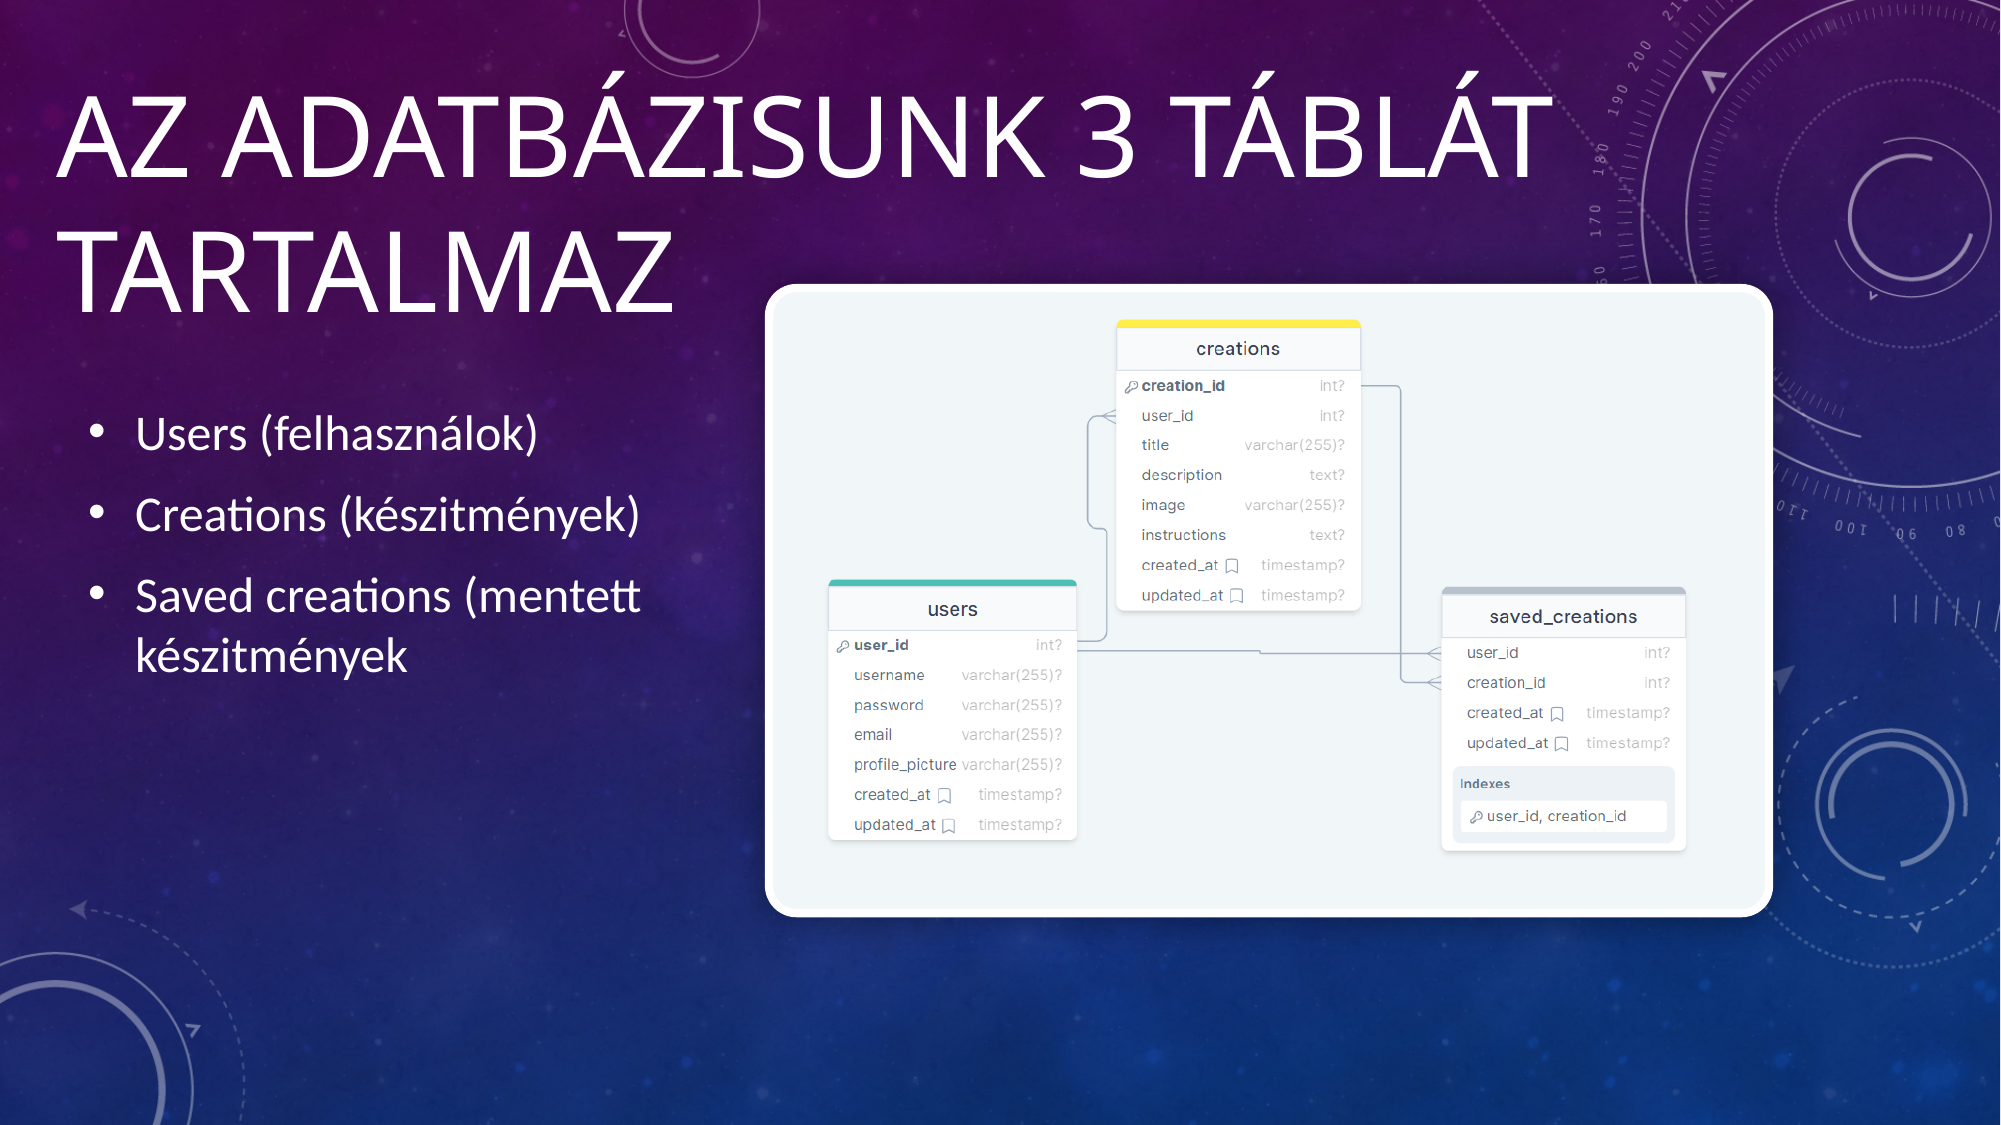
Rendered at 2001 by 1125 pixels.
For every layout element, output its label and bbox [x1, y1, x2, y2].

list [768, 287, 1770, 914]
picture [0, 0, 2001, 1125]
